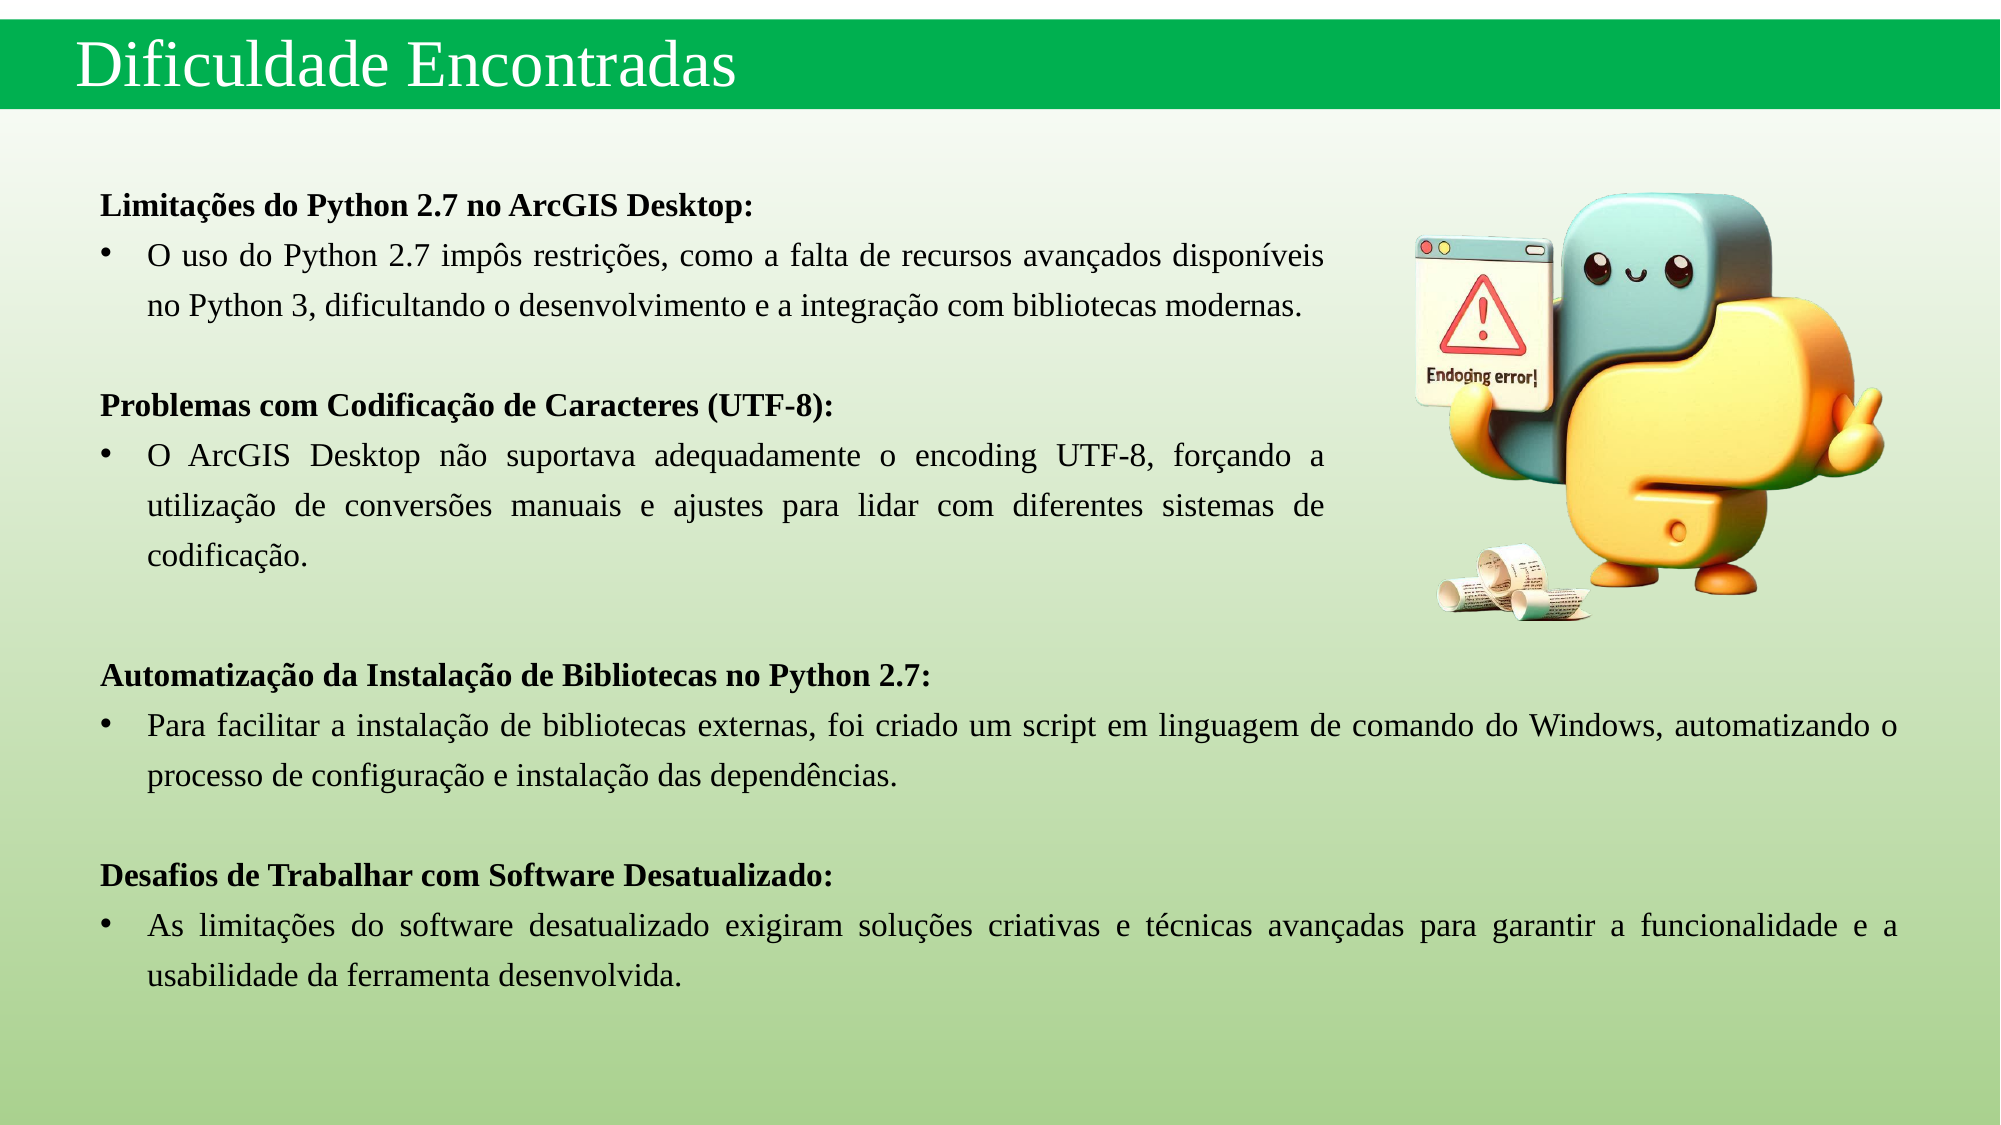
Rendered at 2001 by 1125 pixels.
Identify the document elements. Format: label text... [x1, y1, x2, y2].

text_box Dificuldade Encontradas [0, 19, 2000, 110]
text_box Limitações do Python 2.7 no ArcGIS Desktop: O uso do Python 2.7 impôs restrições, como a falta de recursos avançados disponíveis no Python 3, dificultando o desenvolvimento e a integração com bibliotecas modernas. Problemas com Codificação de Caracteres (UTF-8): O ArcGIS Desktop não suportava adequadamente o encoding UTF-8, forçando a utilização de conversões manuais e ajustes para lidar com diferentes sistemas de codificação. [85, 165, 1342, 581]
picture [1403, 179, 1892, 621]
text_box Automatização da Instalação de Bibliotecas no Python 2.7: Para facilitar a instalação de bibliotecas externas, foi criado um script em linguagem de comando do Windows, automatizando o processo de configuração e instalação das dependências. Desafios de Trabalhar com Software Desatualizado: As limitações do software desatualizado exigiram soluções criativas e técnicas avançadas para garantir a funcionalidade e a usabilidade da ferramenta desenvolvida. [85, 635, 1917, 1001]
